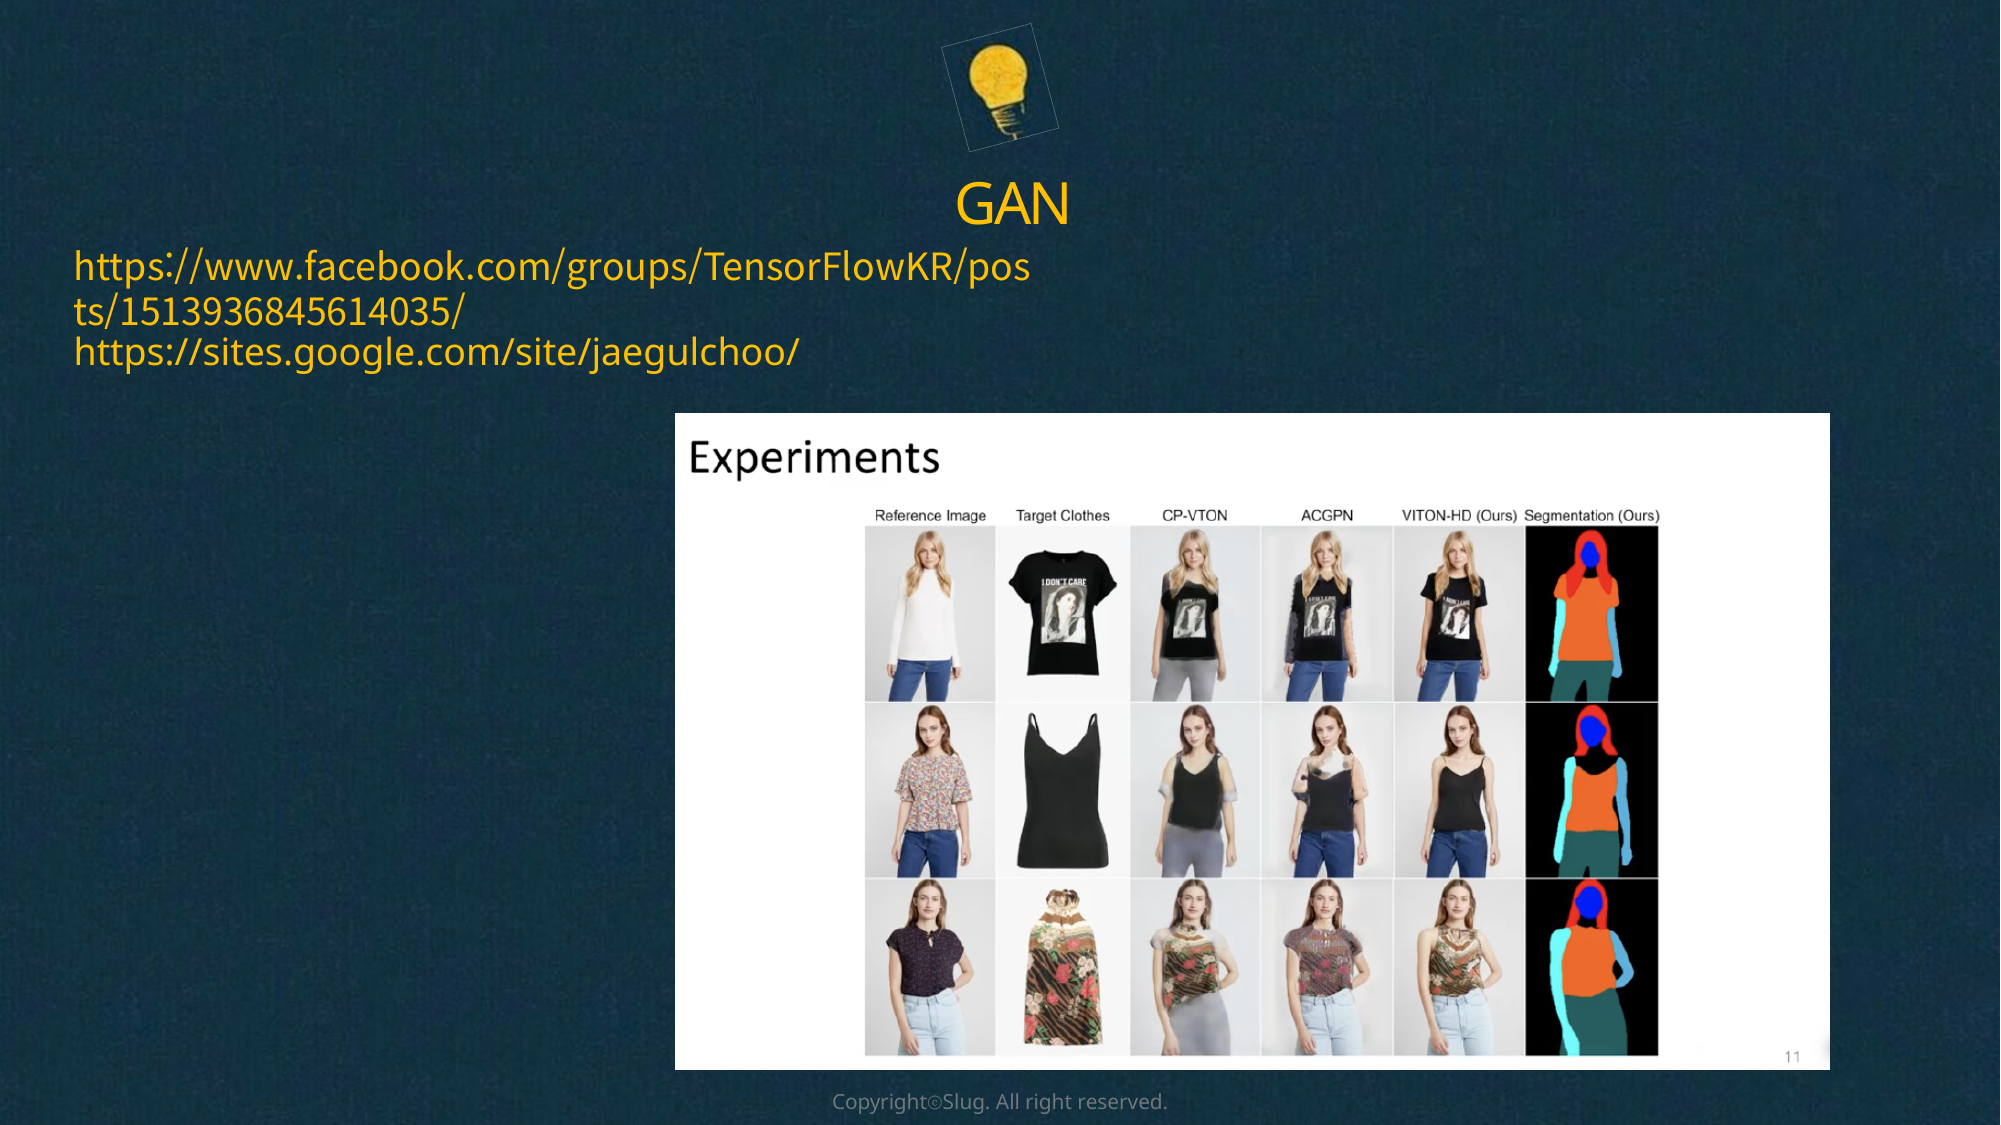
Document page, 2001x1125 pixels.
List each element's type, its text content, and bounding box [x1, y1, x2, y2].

text_box https://sites.google.com/site/jaegulchoo/ [58, 341, 1059, 381]
picture [0, 0, 2000, 1125]
text_box GAN [358, 158, 1670, 244]
text_box https://www.facebook.com/groups/TensorFlowKR/posts/1513936845614035/ [58, 235, 1059, 341]
text_box CopyrightⓒSlug. All right reserved. [790, 1081, 1211, 1121]
